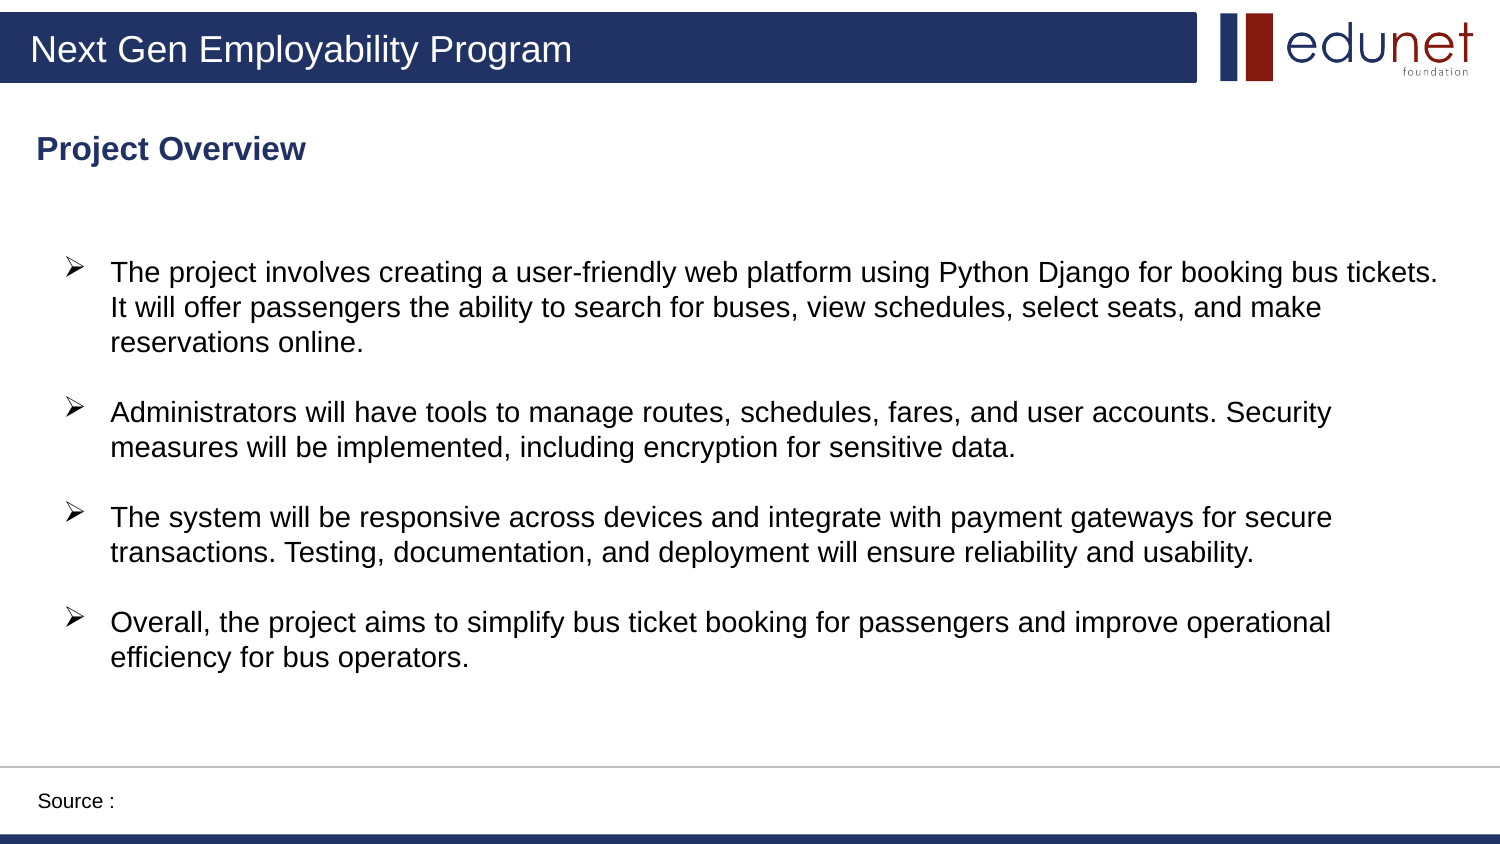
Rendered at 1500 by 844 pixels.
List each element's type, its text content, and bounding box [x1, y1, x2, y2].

text_box The project involves creating a user-friendly web platform using Python Django for booking bus tickets. It will offer passengers the ability to search for buses, view schedules, select seats, and make reservations online. Administrators will have tools to manage routes, schedules, fares, and user accounts. Security measures will be implemented, including encryption for sensitive data. The system will be responsive across devices and integrate with payment gateways for secure transactions. Testing, documentation, and deployment will ensure reliability and usability. Overall, the project aims to simplify bus ticket booking for passengers and improve operational efficiency for bus operators. [48, 210, 1476, 681]
title Project Overview [21, 111, 504, 165]
picture [1279, 14, 1482, 83]
text_box Source : [22, 776, 139, 826]
